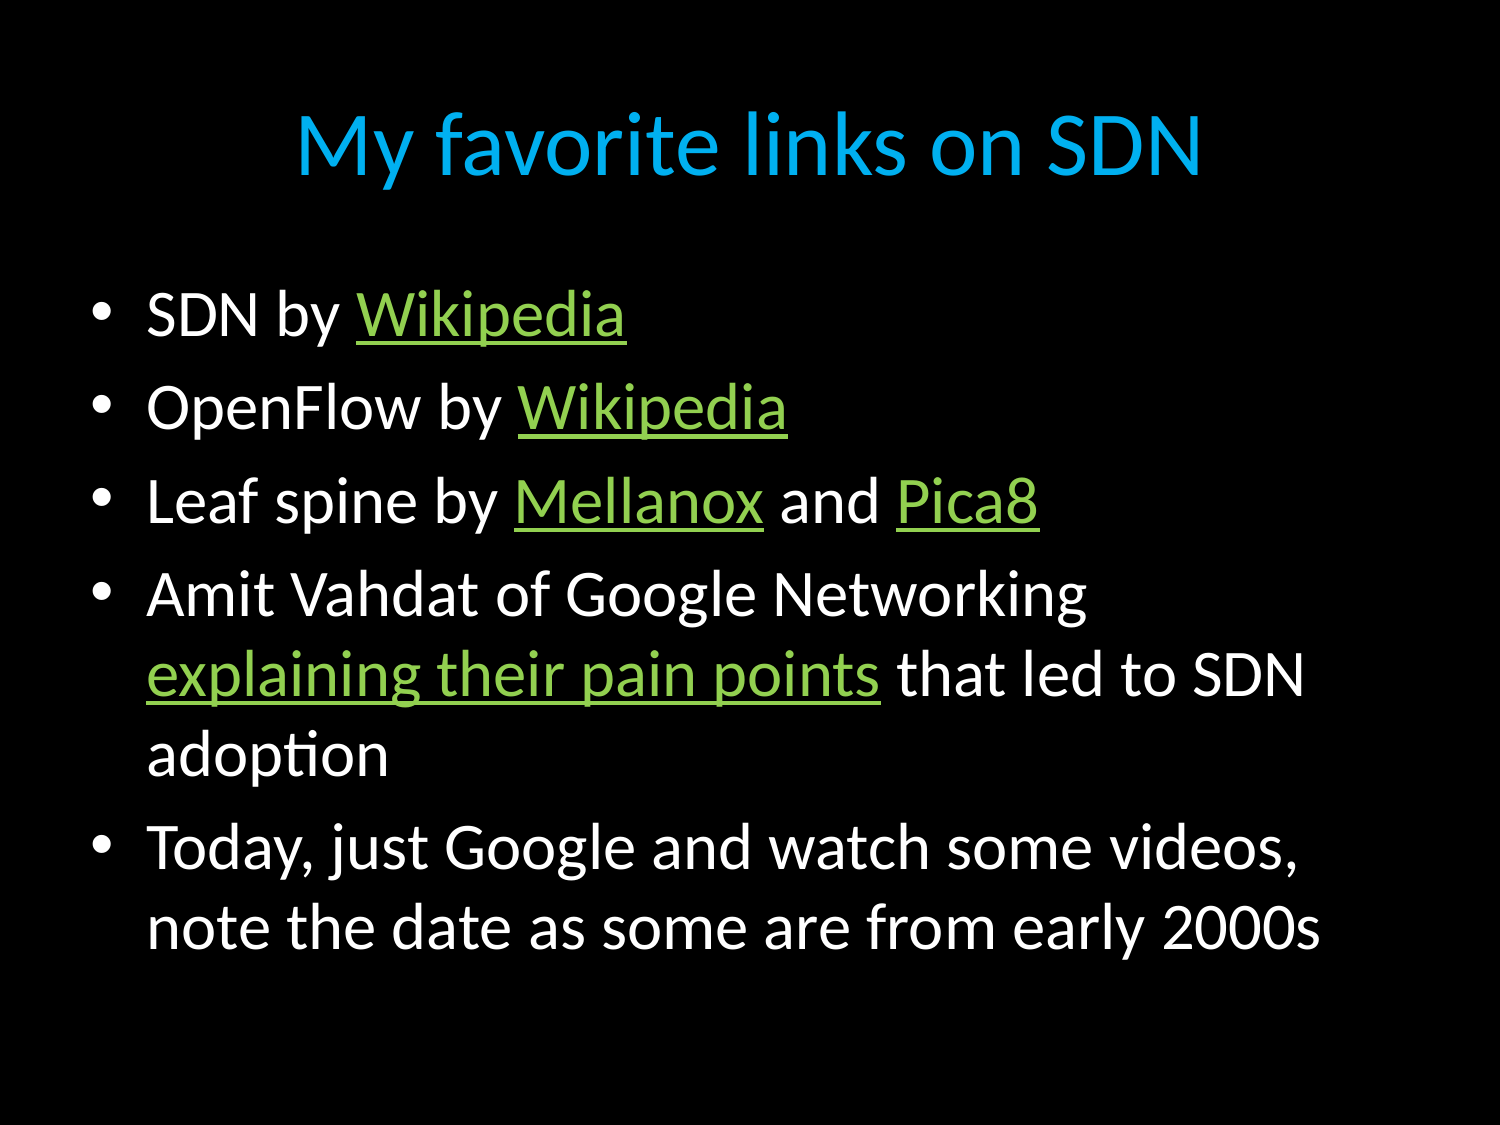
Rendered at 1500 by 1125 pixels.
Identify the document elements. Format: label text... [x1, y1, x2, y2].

title My favorite links on SDN [75, 45, 1425, 233]
list SDN by Wikipedia OpenFlow by Wikipedia Leaf spine by Mellanox and Pica8 Amit Vahdat of Google Networking explaining their pain points that led to SDN adoption Today, just Google and watch some videos, note the date as some are from early 2000s [75, 262, 1425, 1005]
